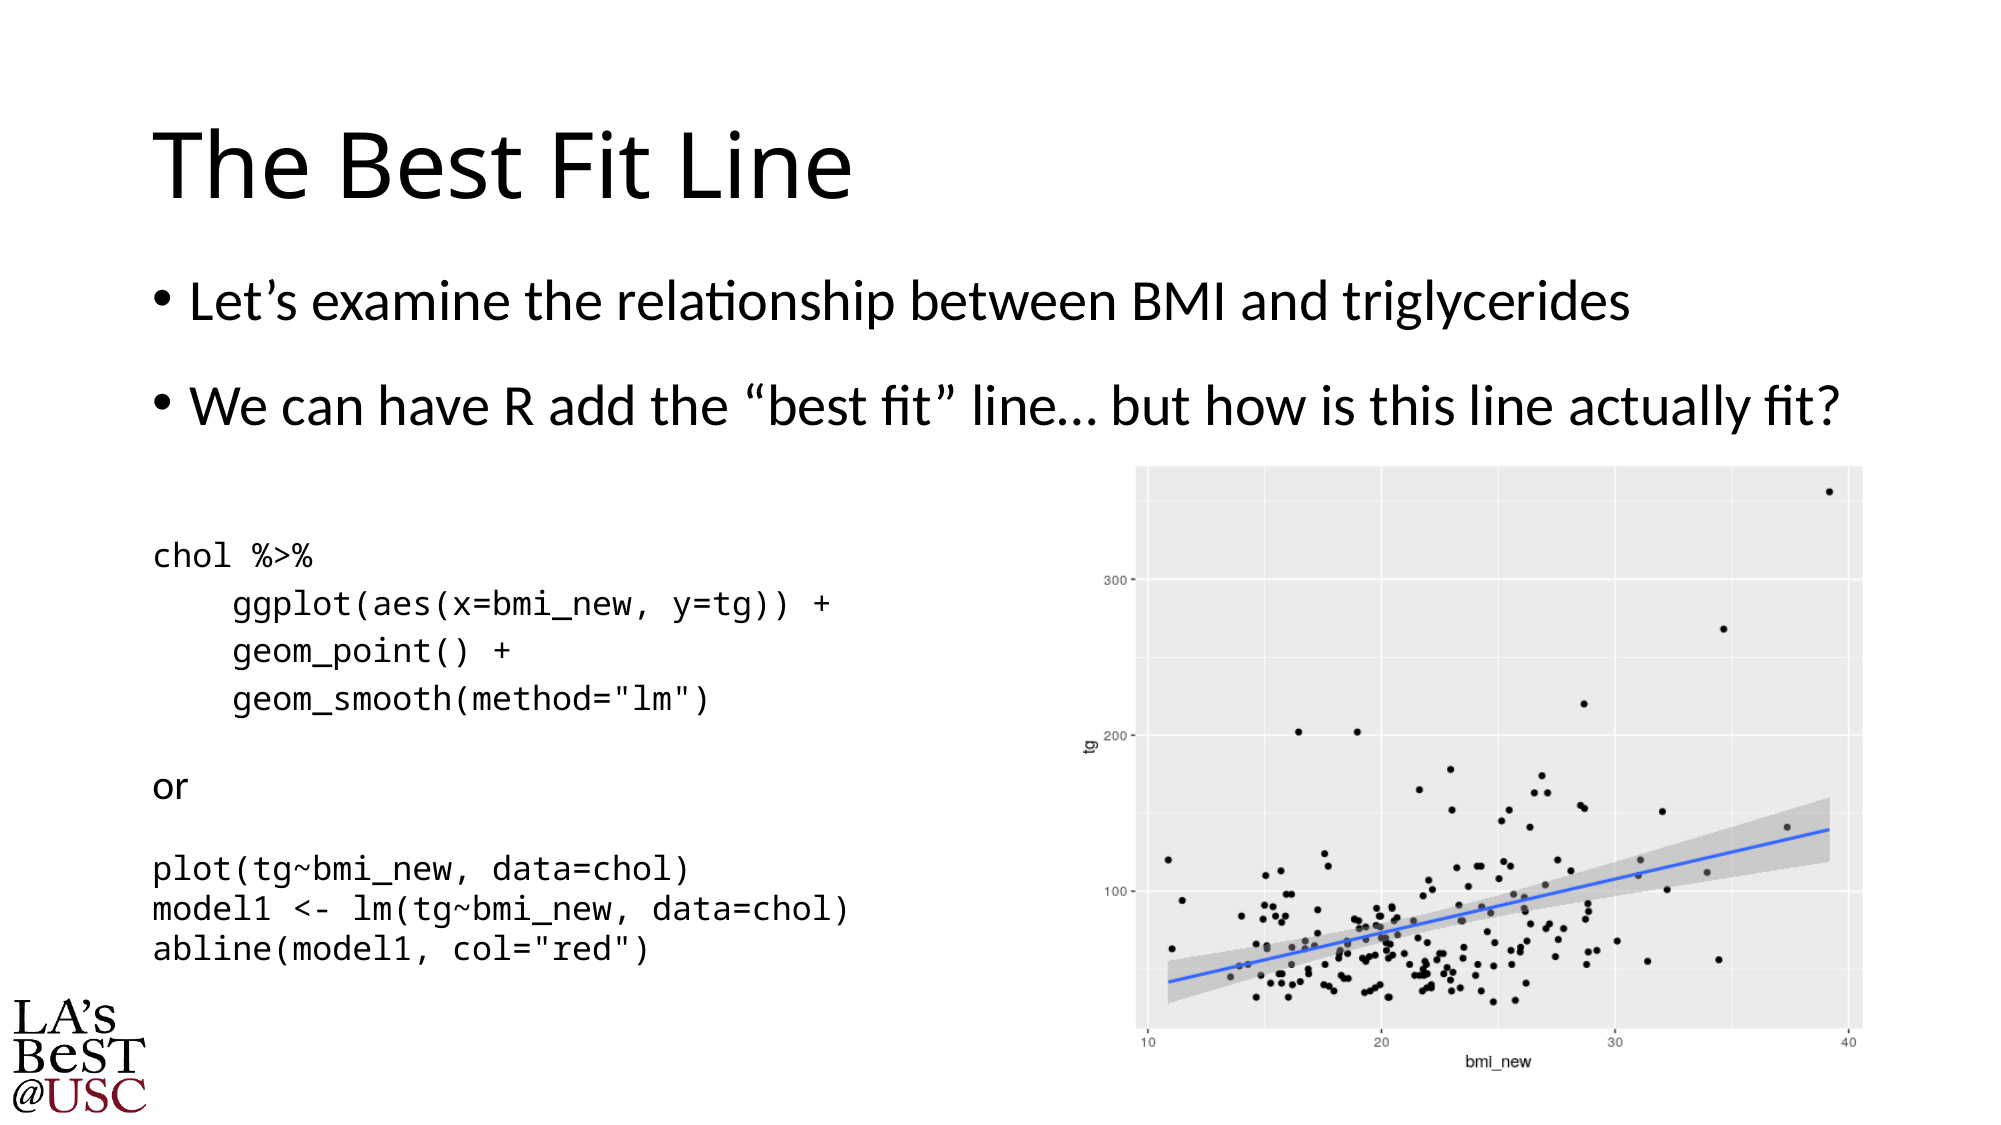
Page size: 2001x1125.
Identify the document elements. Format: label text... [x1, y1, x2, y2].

picture [1074, 457, 1871, 1080]
title The Best Fit Line [137, 59, 1863, 240]
picture [9, 993, 152, 1118]
list Let’s examine the relationship between BMI and triglycerides We can have R add the “best fit” line… but how is this line actually fit? chol %>% ggplot(aes(x=bmi_new, y=tg)) + geom_point() + geom_smooth(method="lm") or plot(tg~bmi_new, data=chol) model1 <- lm(tg~bmi_new, data=chol) abline(model1, col="red") [137, 240, 1942, 1098]
